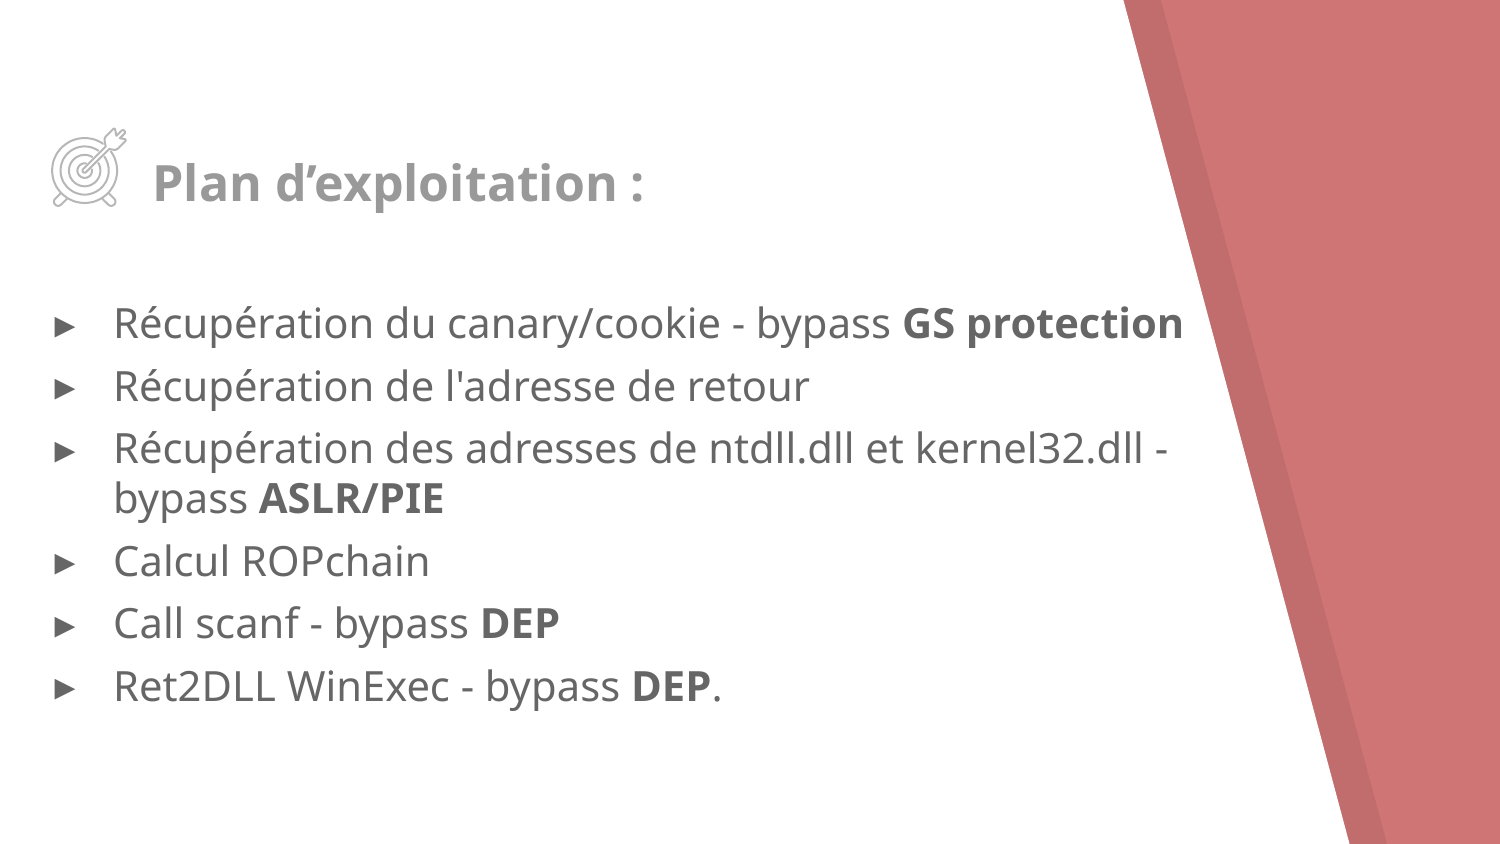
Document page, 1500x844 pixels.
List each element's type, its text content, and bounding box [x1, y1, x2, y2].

title Plan d’exploitation : [137, 146, 1011, 227]
text_box Récupération du canary/cookie - bypass GS protection Récupération de l'adresse de retour Récupération des adresses de ntdll.dll et kernel32.dll - bypass ASLR/PIE Calcul ROPchain Call scanf - bypass DEP Ret2DLL WinExec - bypass DEP. [23, 281, 1230, 753]
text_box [51, 128, 127, 207]
